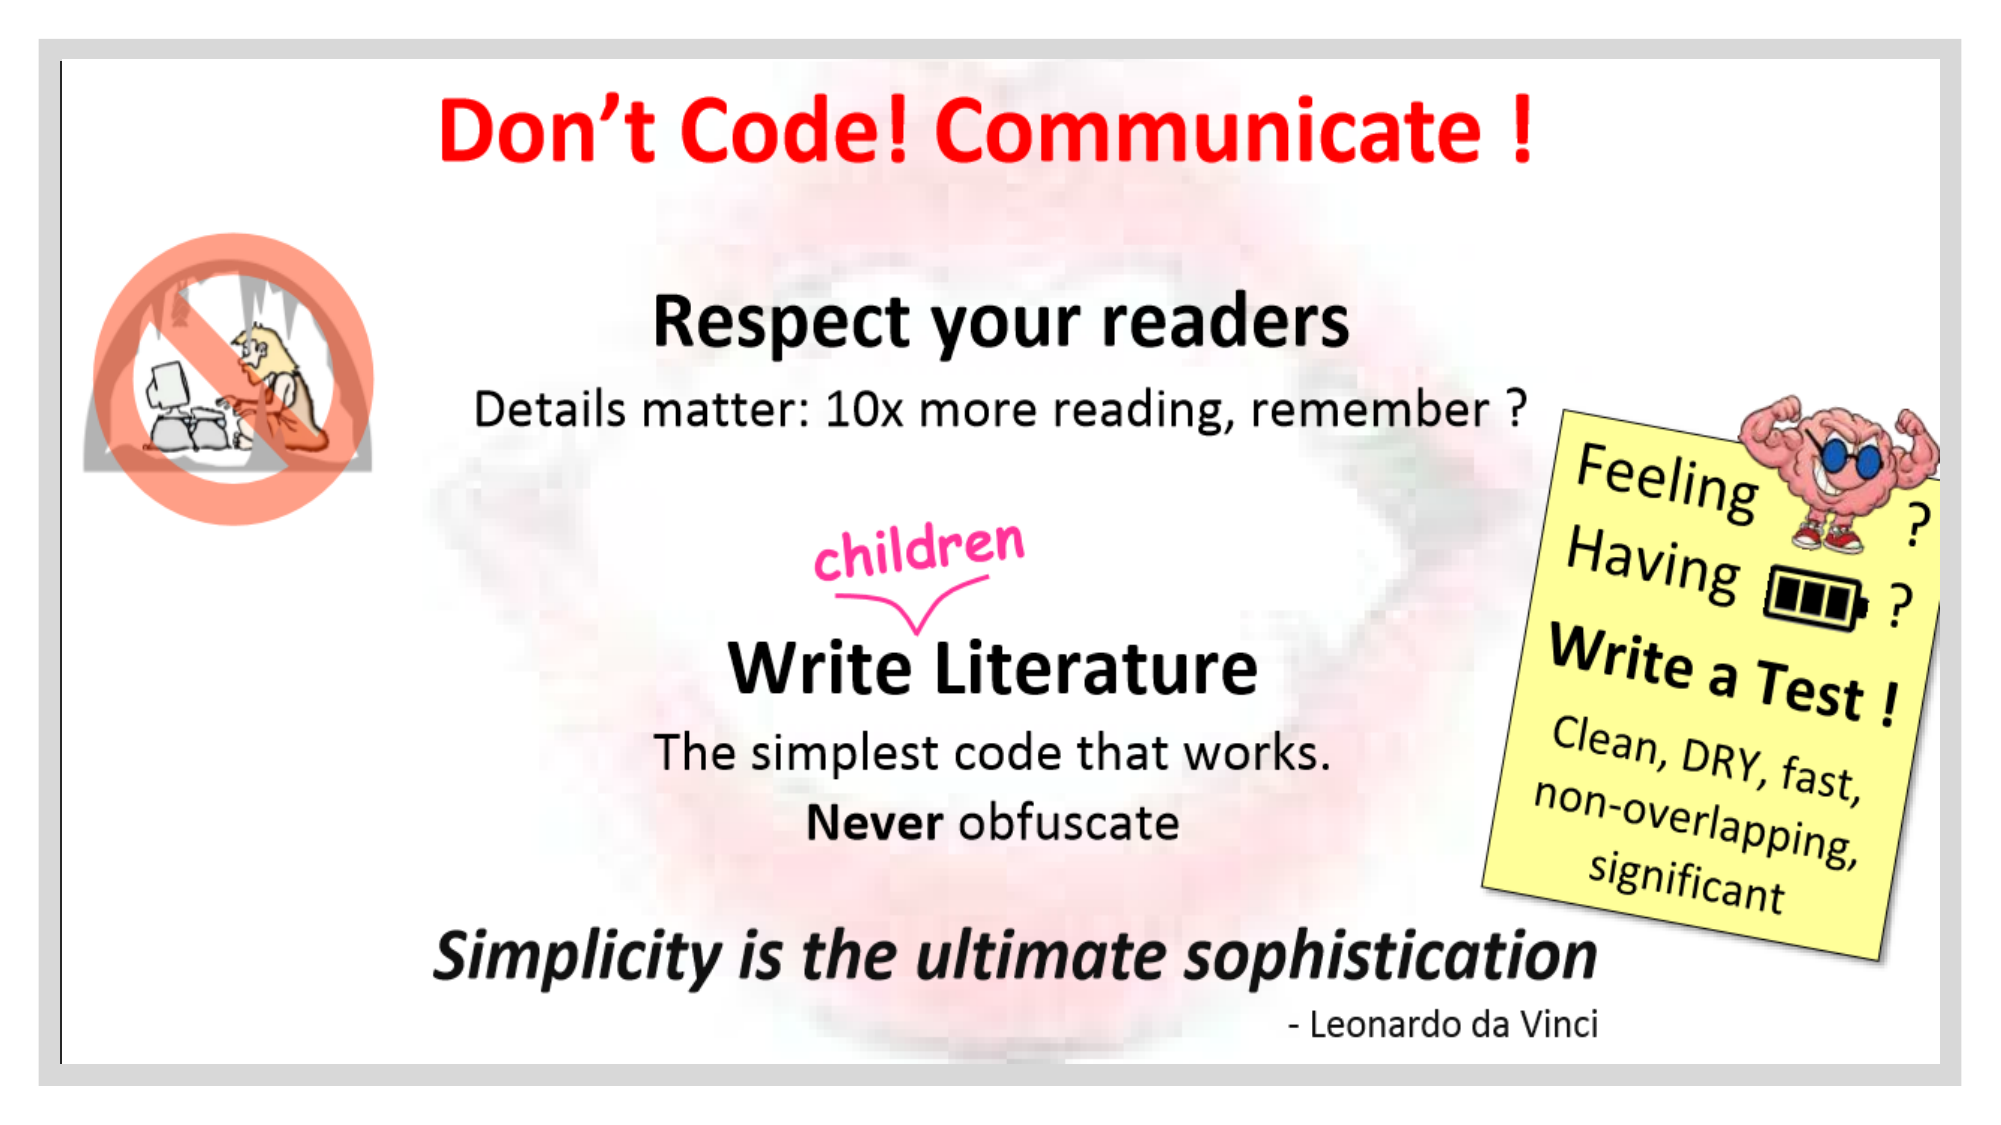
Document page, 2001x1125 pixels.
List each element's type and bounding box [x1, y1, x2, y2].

picture [62, 59, 1940, 1064]
